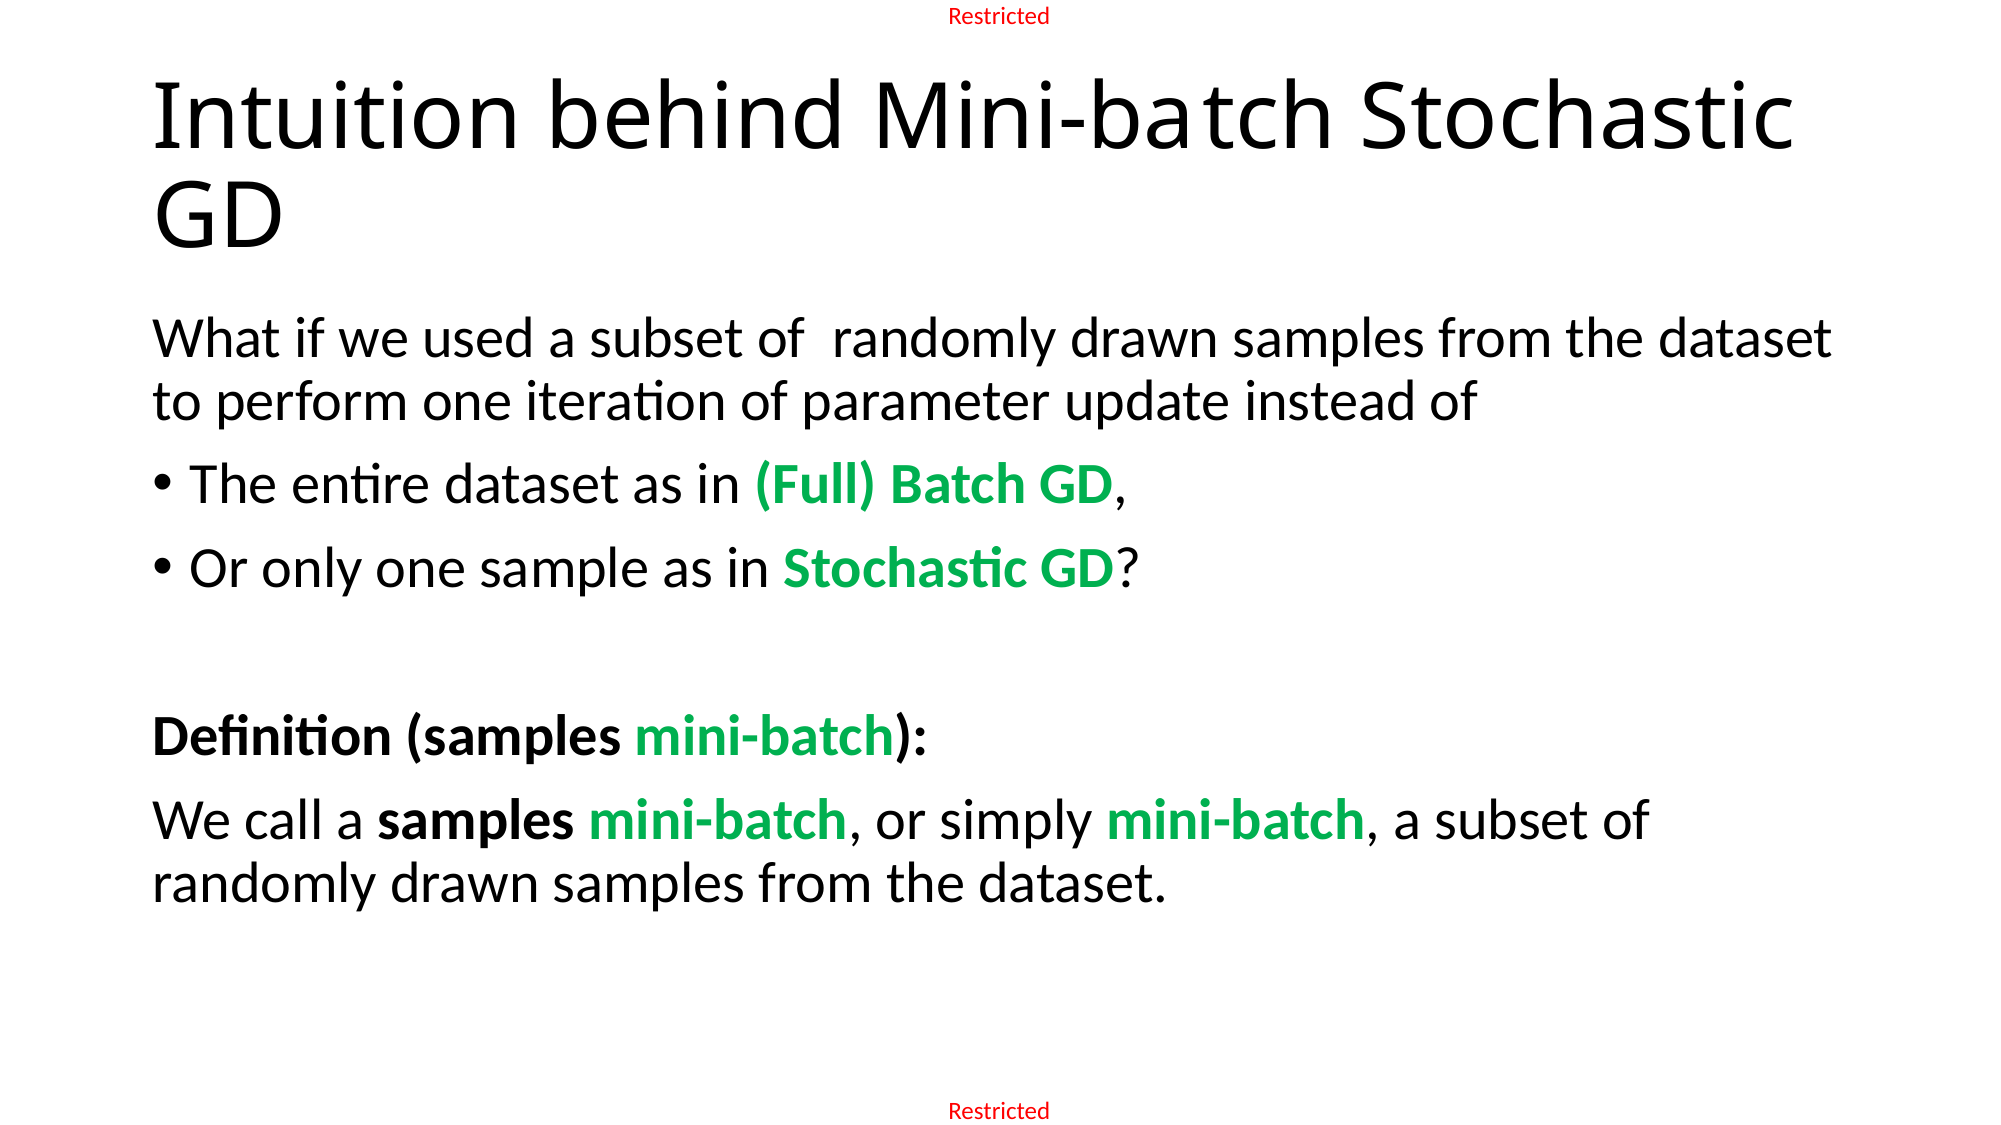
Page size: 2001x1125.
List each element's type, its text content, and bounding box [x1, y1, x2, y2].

title Intuition behind Mini-ba tch Stochastic GD [137, 59, 1863, 278]
